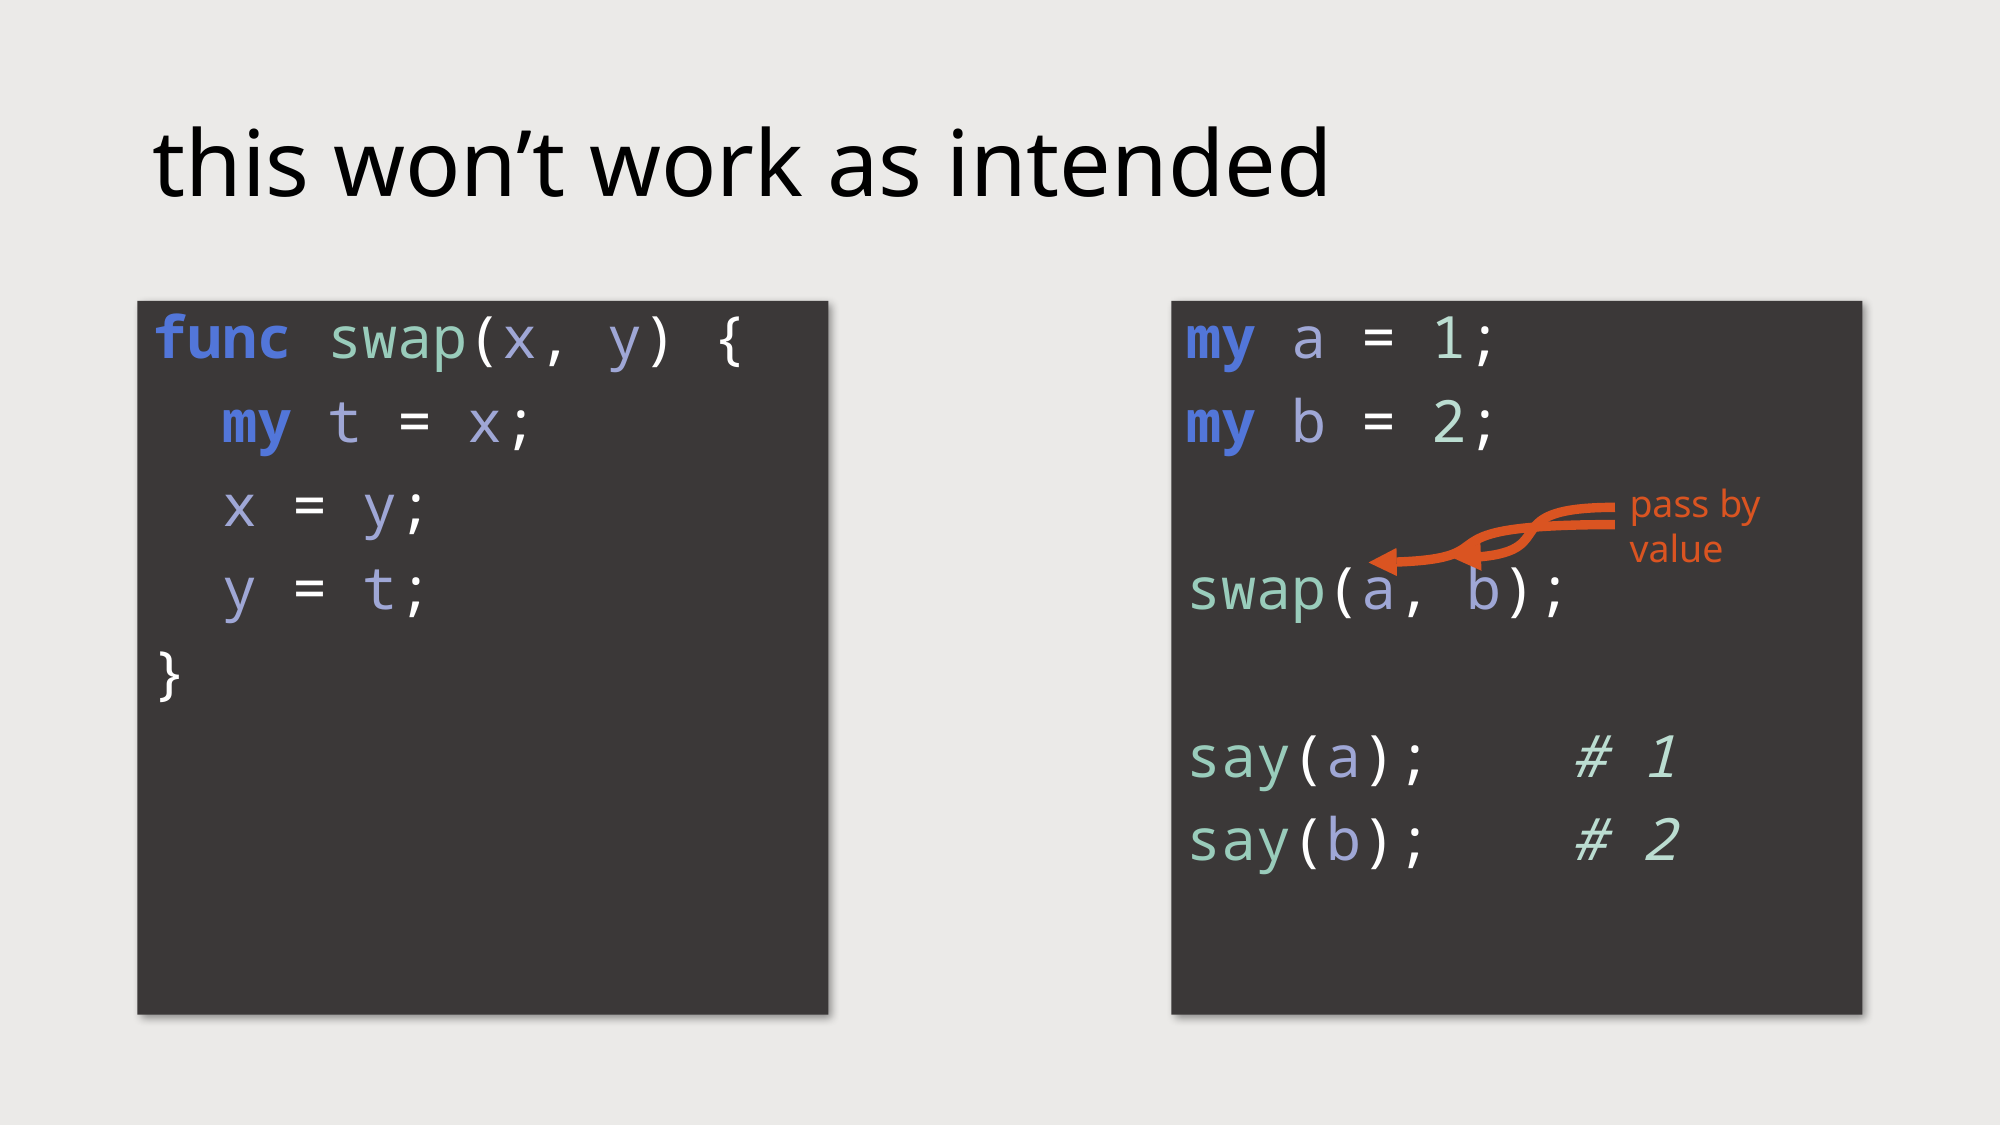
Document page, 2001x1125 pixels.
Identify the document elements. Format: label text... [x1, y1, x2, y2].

list my a = 1; my b = 2; swap(a, b); say(a); # 1 say(b); # 2 [1171, 300, 1863, 1015]
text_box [1452, 507, 1615, 558]
text_box pass by value [1614, 472, 1874, 577]
title this won’t work as intended [137, 58, 1863, 276]
text_box func swap(x, y) { my t = x; x = y; y = t; } [137, 300, 829, 1015]
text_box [1368, 502, 1615, 563]
